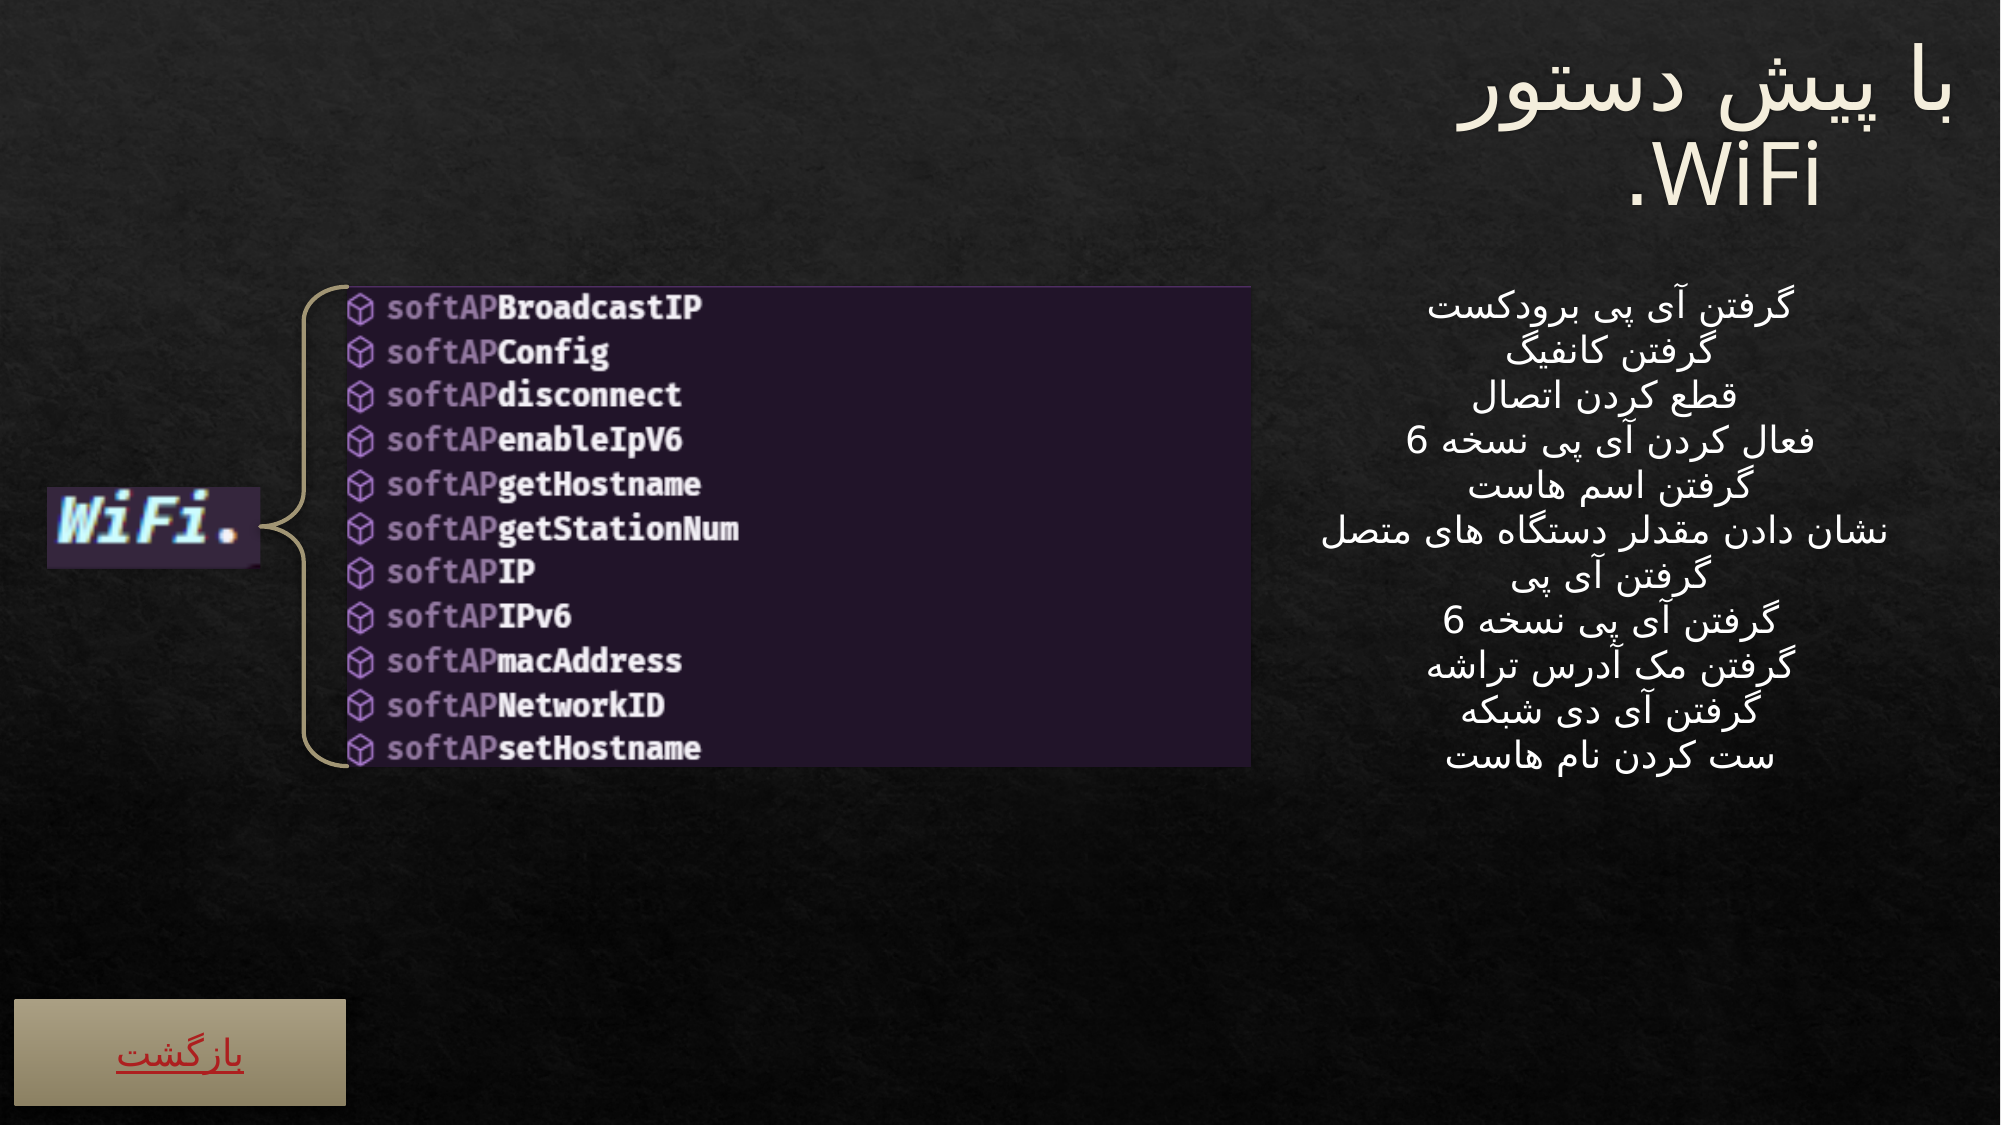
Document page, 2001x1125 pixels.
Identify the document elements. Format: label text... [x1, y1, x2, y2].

text_box گرفتن آی پی برودکست گرفتن کانفیگ قطع کردن اتصال فعال کردن آی پی نسخه 6 گرفتن اسم هاست نشان دادن مقدلر دستگاه های متصل گرفتن آی پی گرفتن آی پی نسخه 6 گرفتن مک آدرس تراشه گرفتن آی دی شبکه ست کردن نام هاست [1268, 306, 1953, 751]
title با پیش دستور WiFi. [1442, 26, 1977, 233]
text_box [268, 284, 344, 768]
picture [46, 487, 261, 570]
text_box بازگشت [14, 999, 346, 1106]
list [346, 286, 1252, 767]
